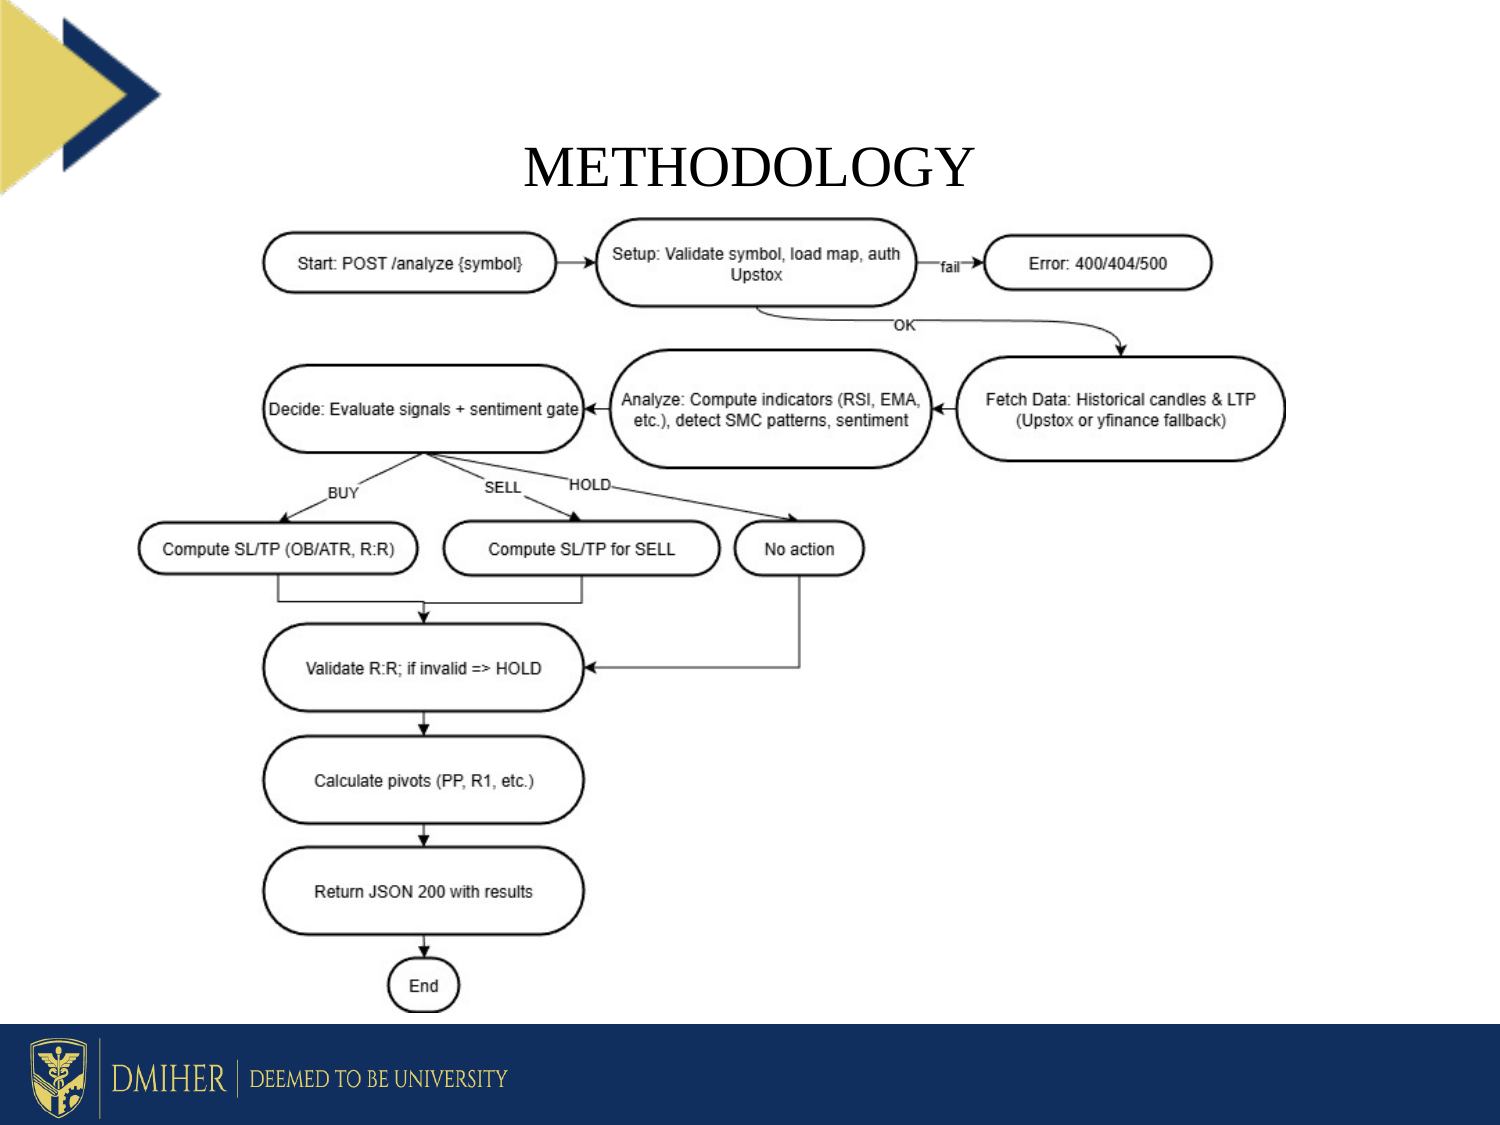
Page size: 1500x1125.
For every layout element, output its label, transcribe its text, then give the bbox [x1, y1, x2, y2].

title Methodology [75, 45, 1425, 233]
picture [0, 1024, 1500, 1125]
picture [137, 217, 1286, 1013]
picture [0, 0, 172, 197]
